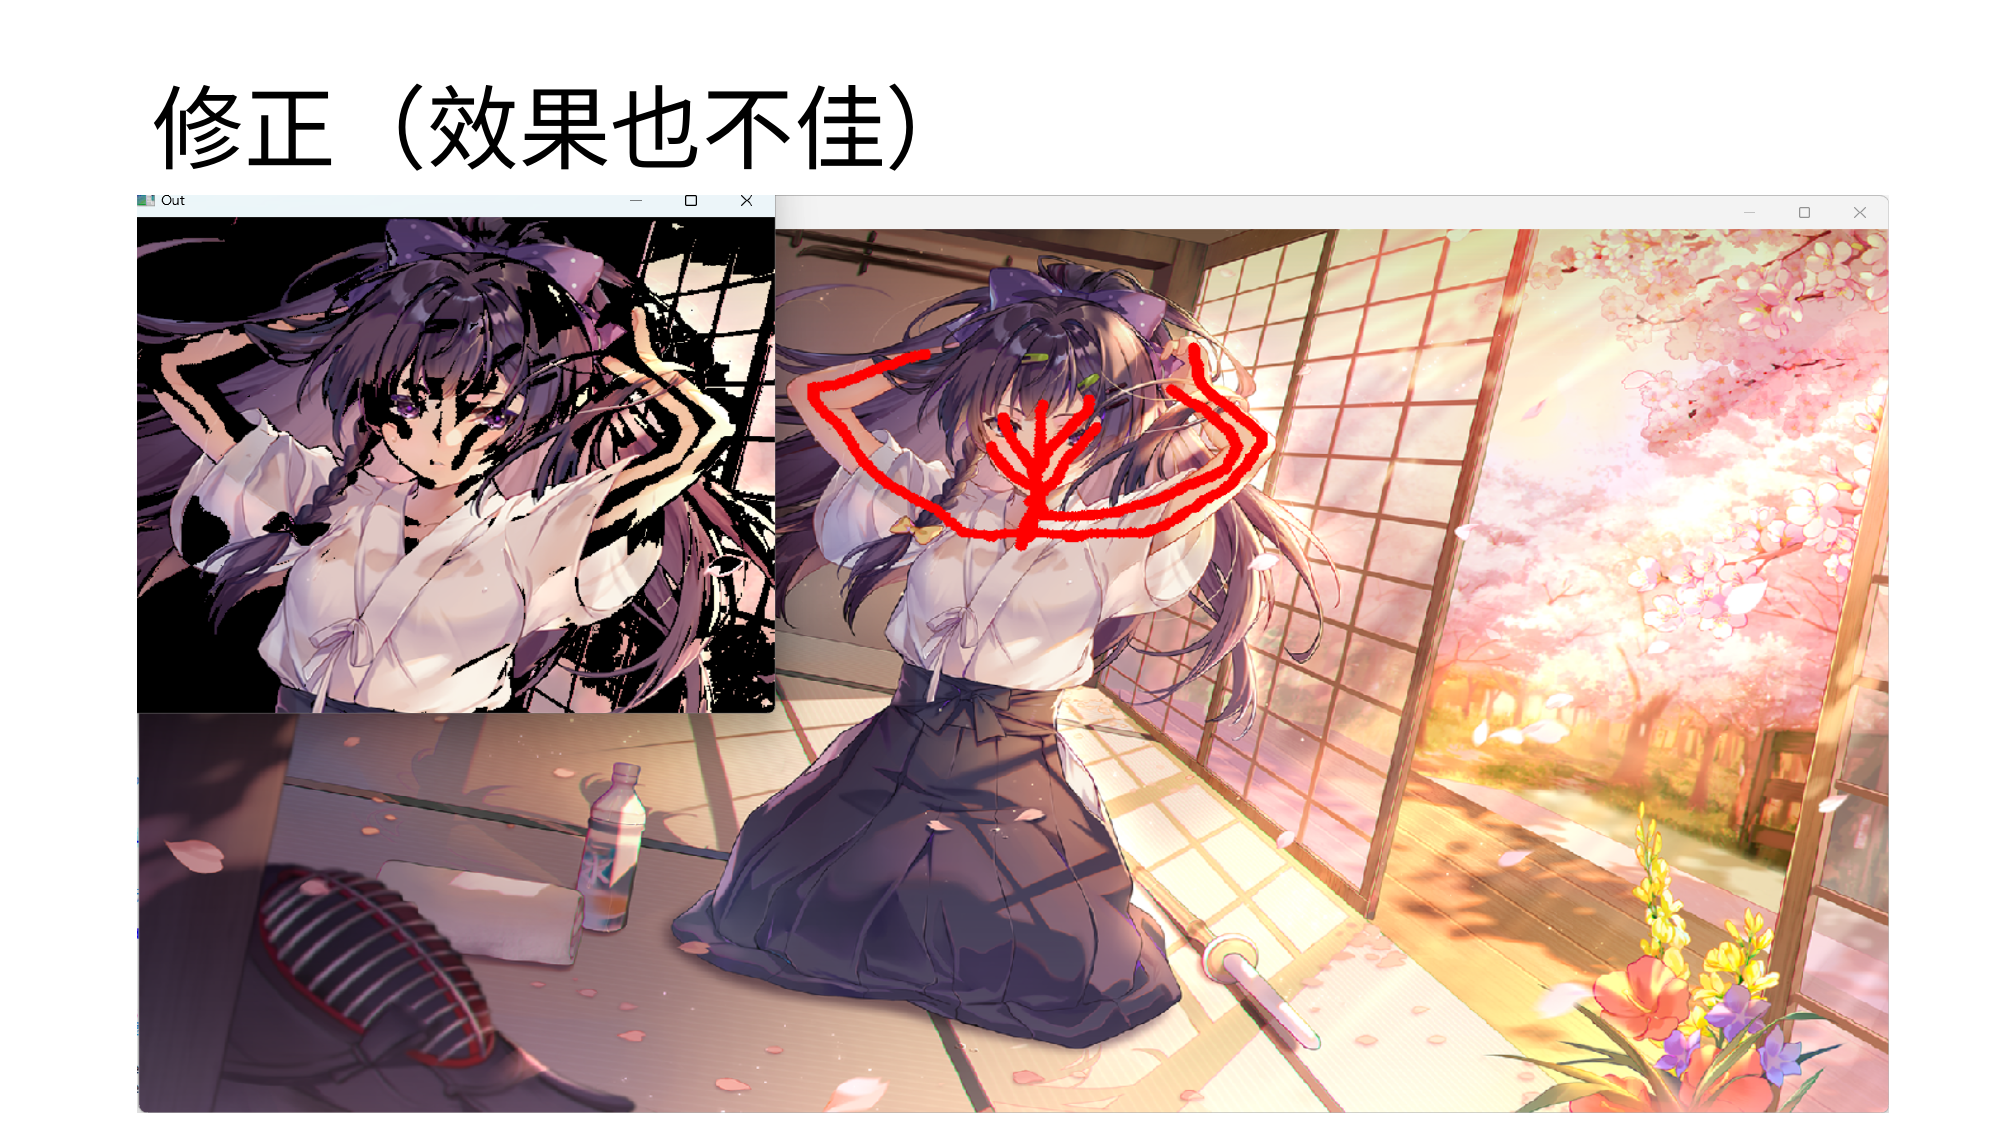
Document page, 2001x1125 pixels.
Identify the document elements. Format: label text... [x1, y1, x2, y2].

title 修正（效果也不佳） [137, 59, 1875, 194]
picture [136, 194, 1890, 1113]
